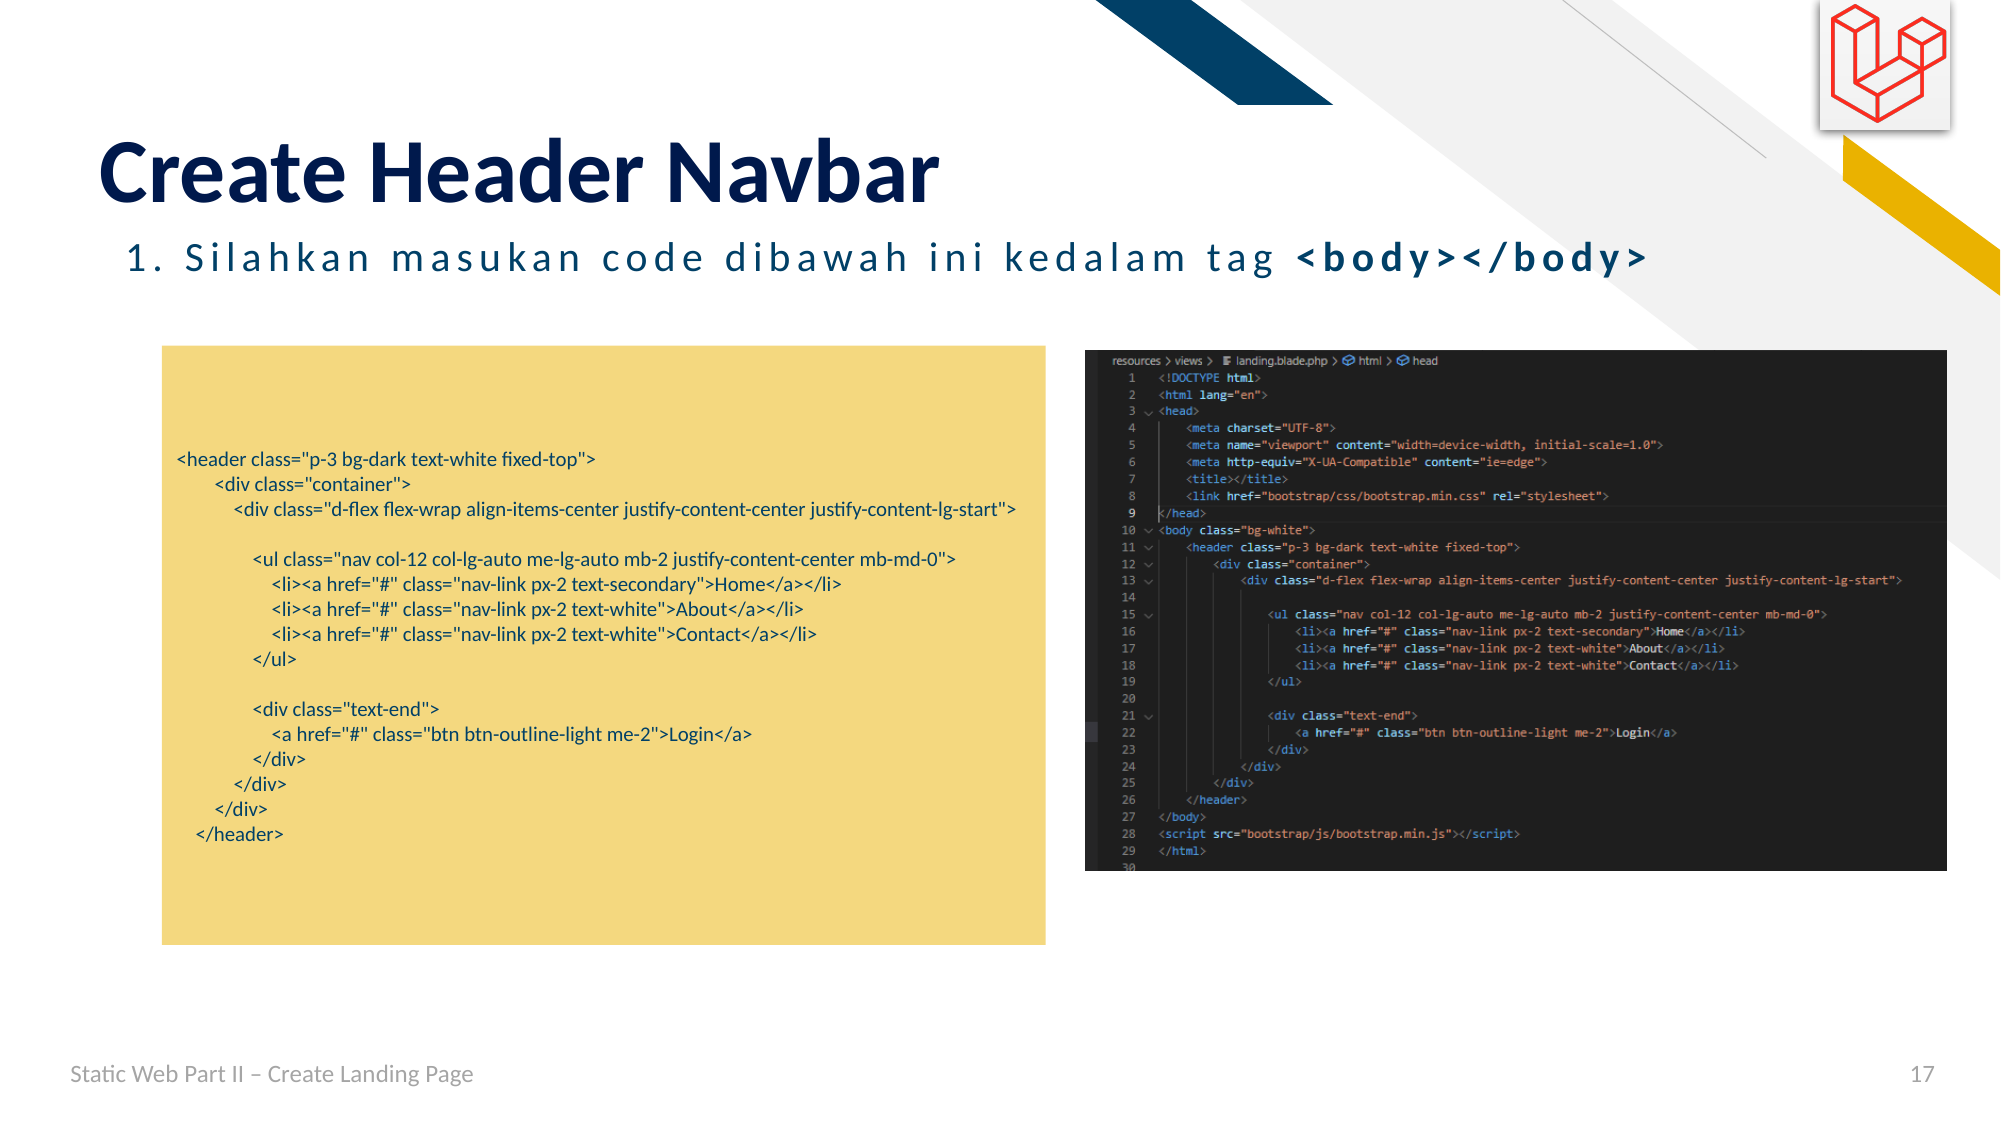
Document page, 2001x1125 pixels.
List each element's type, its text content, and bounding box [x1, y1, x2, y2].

text_box 1. Silahkan masukan code dibawah ini kedalam tag <body></body> [110, 227, 1700, 346]
text_box [1820, 0, 1950, 130]
text_box <header class="p-3 bg-dark text-white fixed-top"> <div class="container"> <div class="d-flex flex-wrap align-items-center justify-content-center justify-content-lg-start"> <ul class="nav col-12 col-lg-auto me-lg-auto mb-2 justify-content-center mb-md-0"> <li><a href="#" class="nav-link px-2 text-secondary">Home</a></li> <li><a href="#" class="nav-link px-2 text-white">About</a></li> <li><a href="#" class="nav-link px-2 text-white">Contact</a></li> </ul> <div class="text-end"> <a href="#" class="btn btn-outline-light me-2">Login</a> </div> </div> </div> </header> [161, 345, 1046, 945]
picture [1831, 4, 1947, 125]
slide_number 17 [1828, 1042, 1950, 1103]
picture [1085, 350, 1947, 871]
title Create Header Navbar [85, 34, 1453, 223]
footer Static Web Part II – Create Landing Page [55, 1042, 731, 1103]
